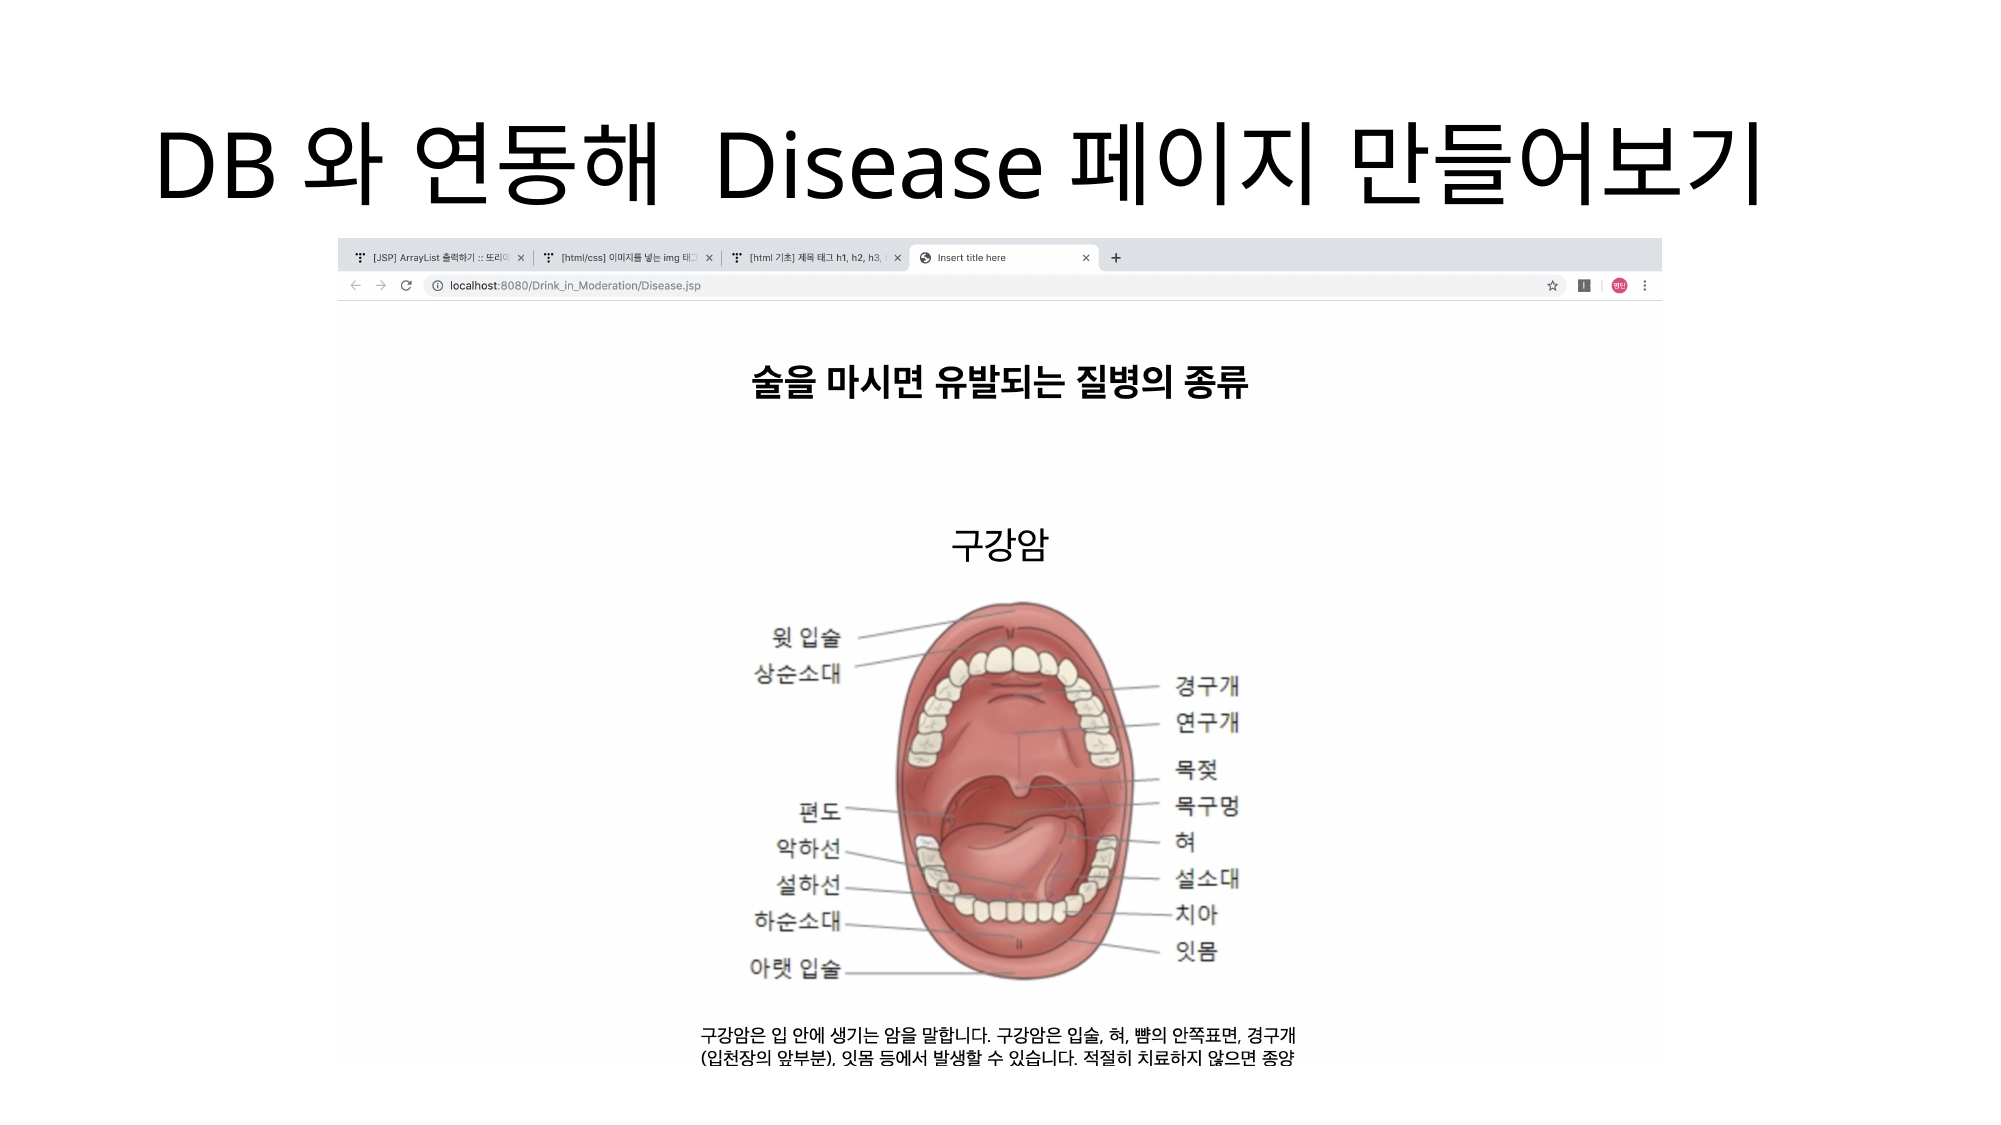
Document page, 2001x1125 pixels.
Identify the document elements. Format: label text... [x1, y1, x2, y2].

picture [338, 238, 1662, 1066]
title DB와 연동해 Disease페이지 만들어보기 [137, 59, 1863, 278]
